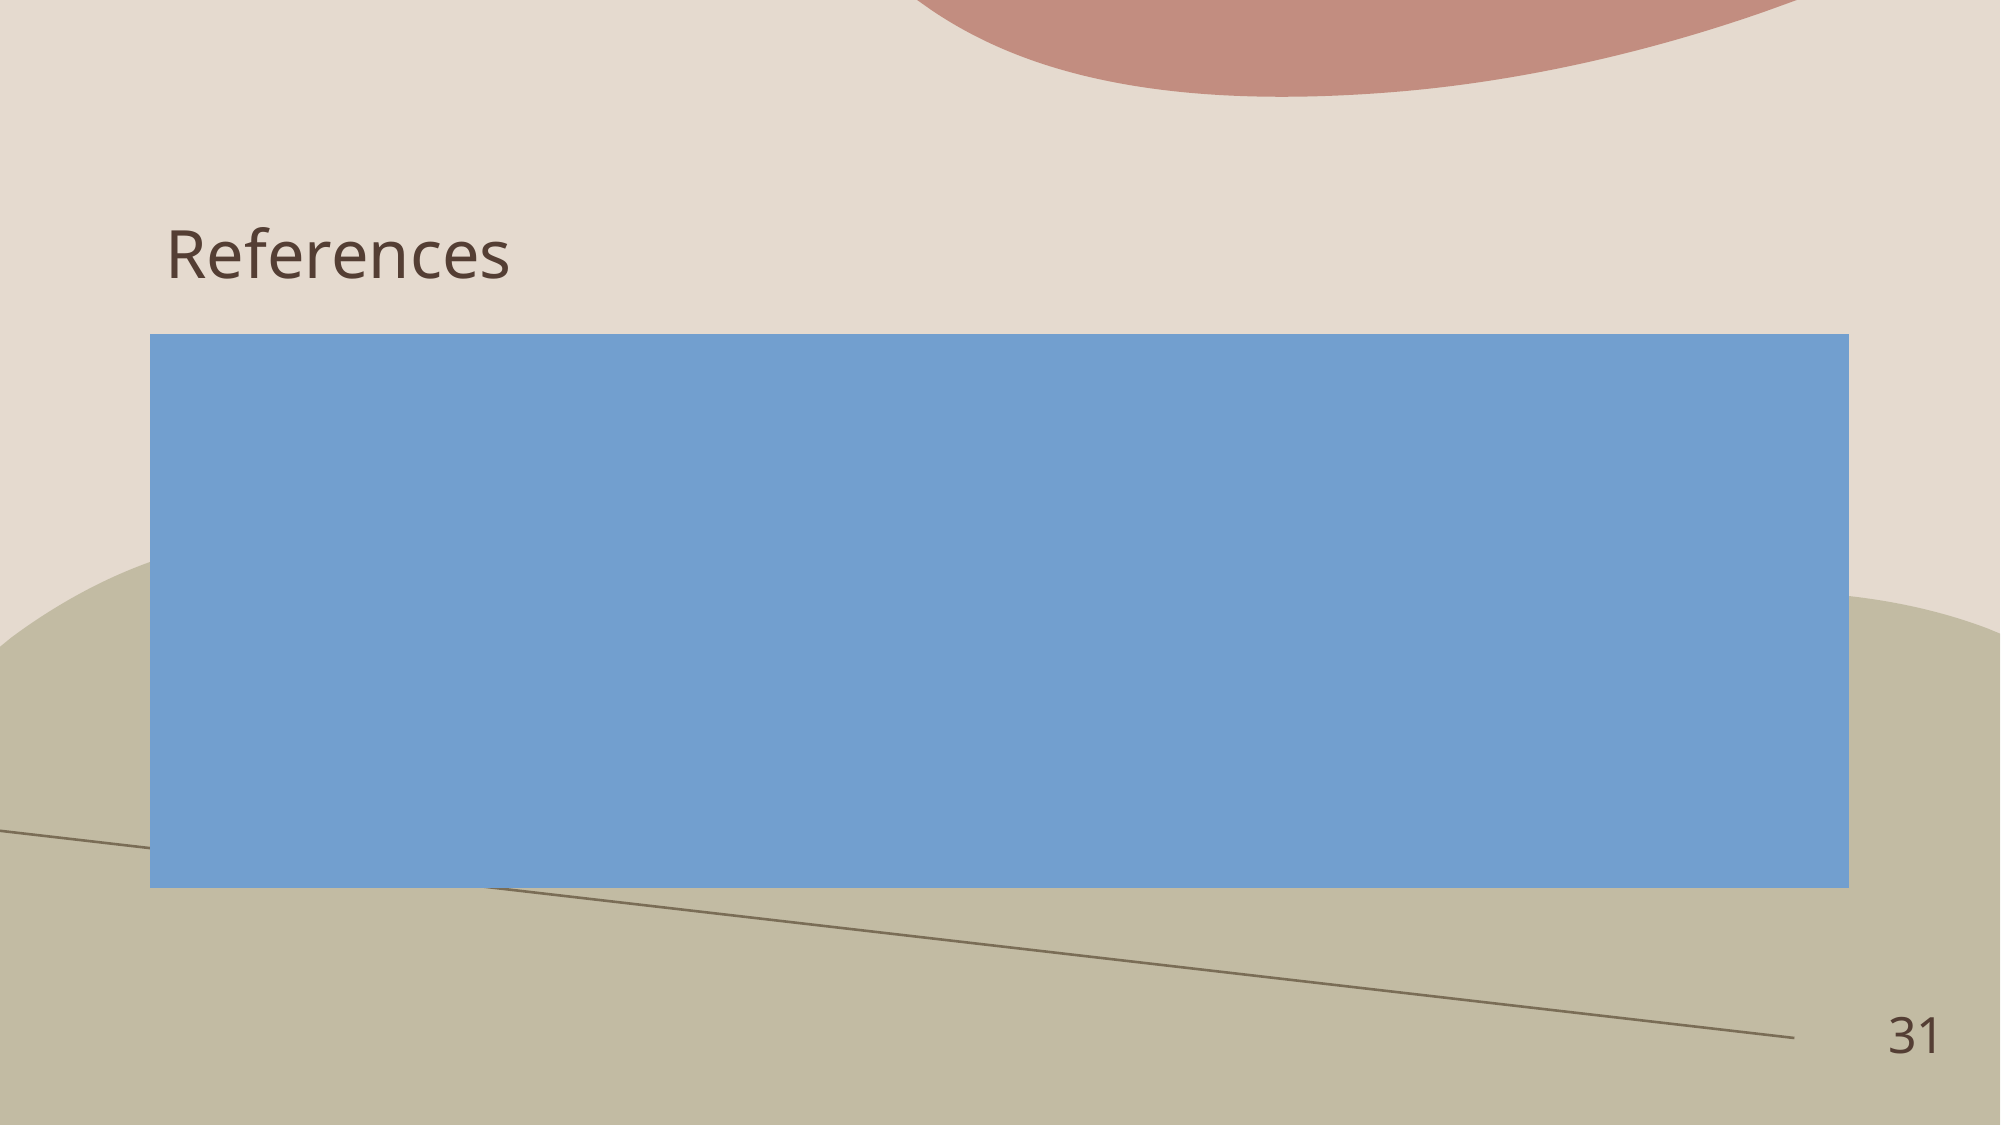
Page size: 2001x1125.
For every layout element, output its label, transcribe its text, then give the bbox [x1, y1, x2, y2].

slide_number 31 [1862, 964, 1971, 1112]
title References [150, 149, 1850, 300]
